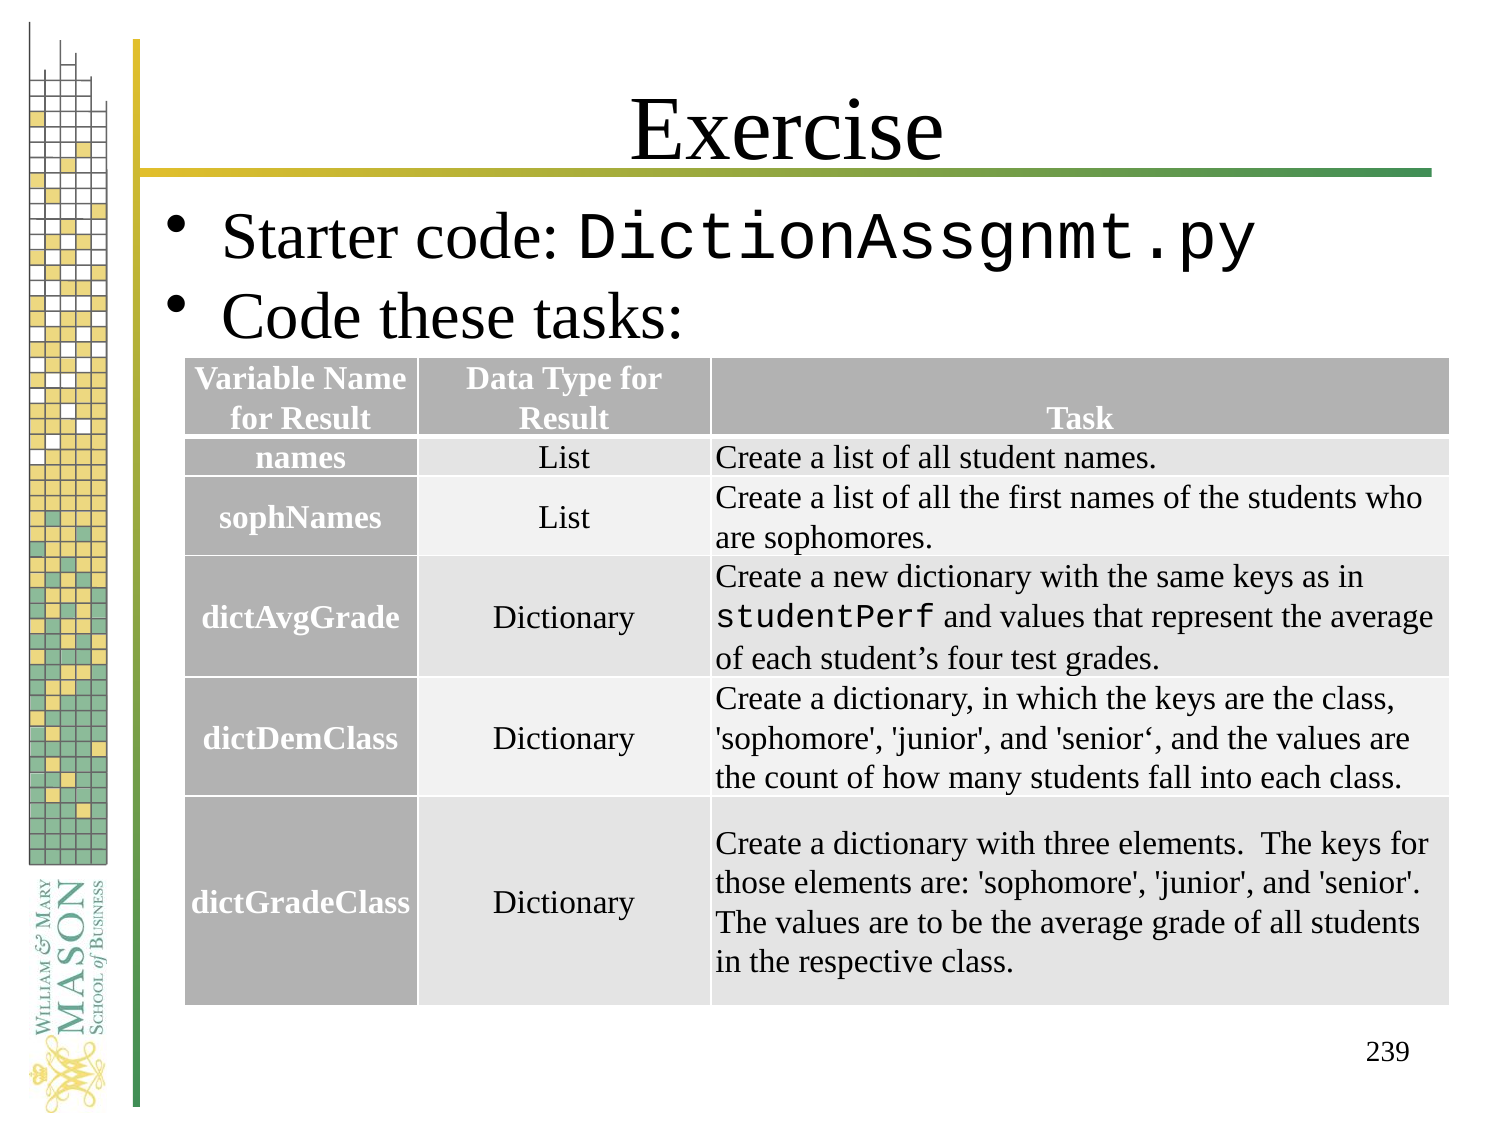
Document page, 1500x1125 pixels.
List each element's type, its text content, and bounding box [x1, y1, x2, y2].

table_cell Create a dictionary, in which the keys are the class, 'sophomore', 'junior', and 'senior‘, and the values are the count of how many students fall into each class. [712, 678, 1449, 795]
table_header Task [712, 358, 1449, 434]
table_cell Create a list of all student names. [712, 439, 1449, 475]
table_cell Create a new dictionary with the same keys as in studentPerf and values that represent the average of each student’s four test grades. [712, 556, 1449, 676]
table_cell dictAvgGrade [185, 556, 417, 676]
list Starter code: DictionAssgnmt.py Code these tasks: [150, 184, 1425, 952]
table_cell dictGradeClass [185, 797, 417, 1005]
table_cell names [185, 439, 417, 475]
table_cell dictDemClass [185, 678, 417, 795]
table_header Data Type for Result [419, 358, 710, 434]
table_cell sophNames [185, 477, 417, 555]
table_cell List [419, 477, 710, 555]
table_header Variable Name for Result [185, 358, 417, 434]
table_cell Create a list of all the first names of the students who are sophomores. [712, 477, 1449, 555]
table_cell Dictionary [419, 678, 710, 795]
slide_number 239 [1048, 1024, 1426, 1103]
table_cell Dictionary [419, 797, 710, 1005]
table_cell Create a dictionary with three elements. The keys for those elements are: 'sophomore', 'junior', and 'senior'. The values are to be the average grade of all students in the respective class. [712, 797, 1449, 1005]
title Exercise [150, 45, 1425, 184]
table_cell List [419, 439, 710, 475]
table_cell Dictionary [419, 556, 710, 676]
table_cell != [29, 879, 107, 1113]
